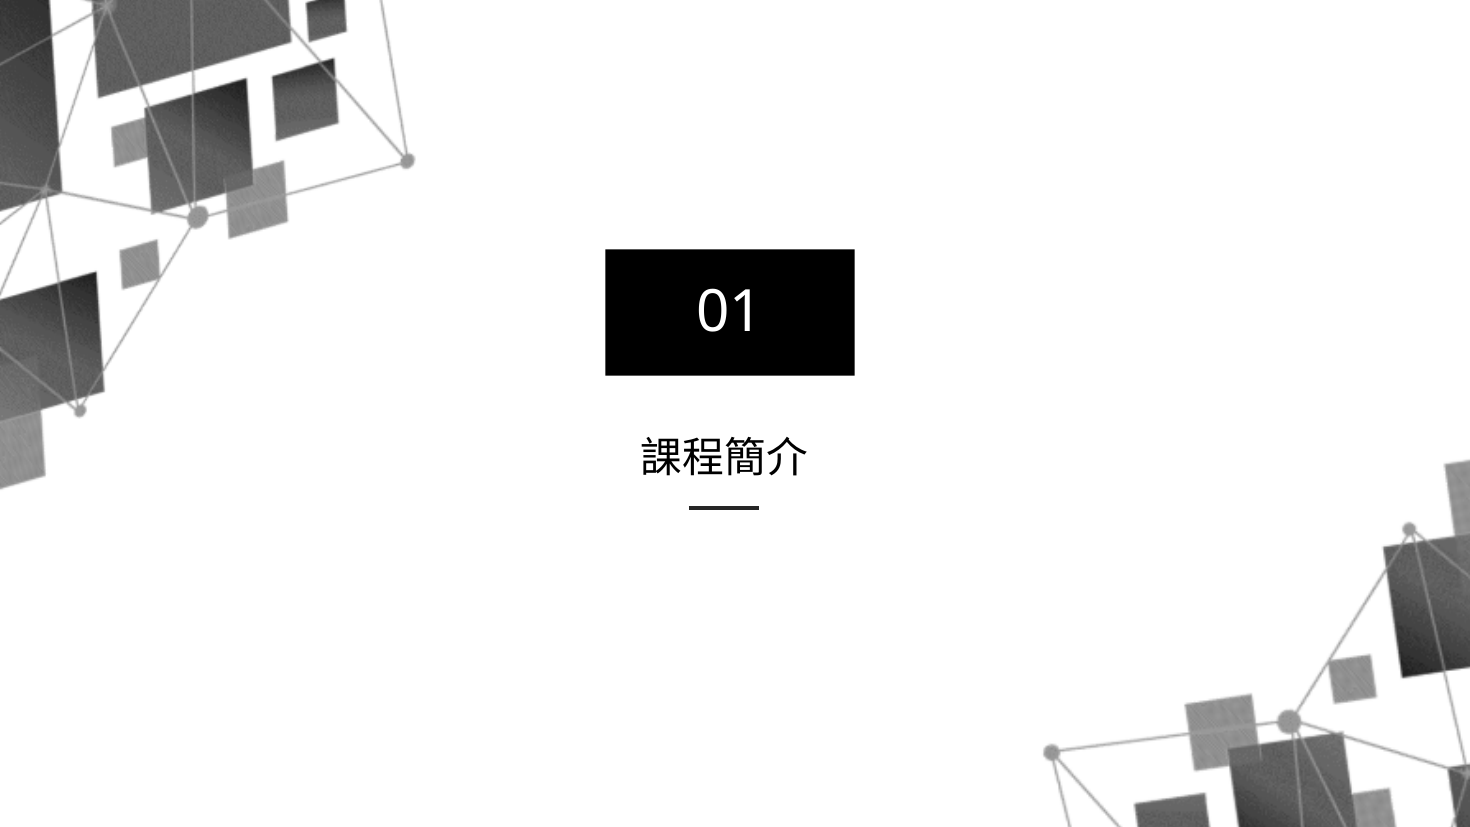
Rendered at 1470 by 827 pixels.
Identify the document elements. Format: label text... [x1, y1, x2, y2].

list 課程簡介 [583, 429, 865, 490]
list 01 [605, 249, 855, 376]
picture [0, 0, 1470, 827]
